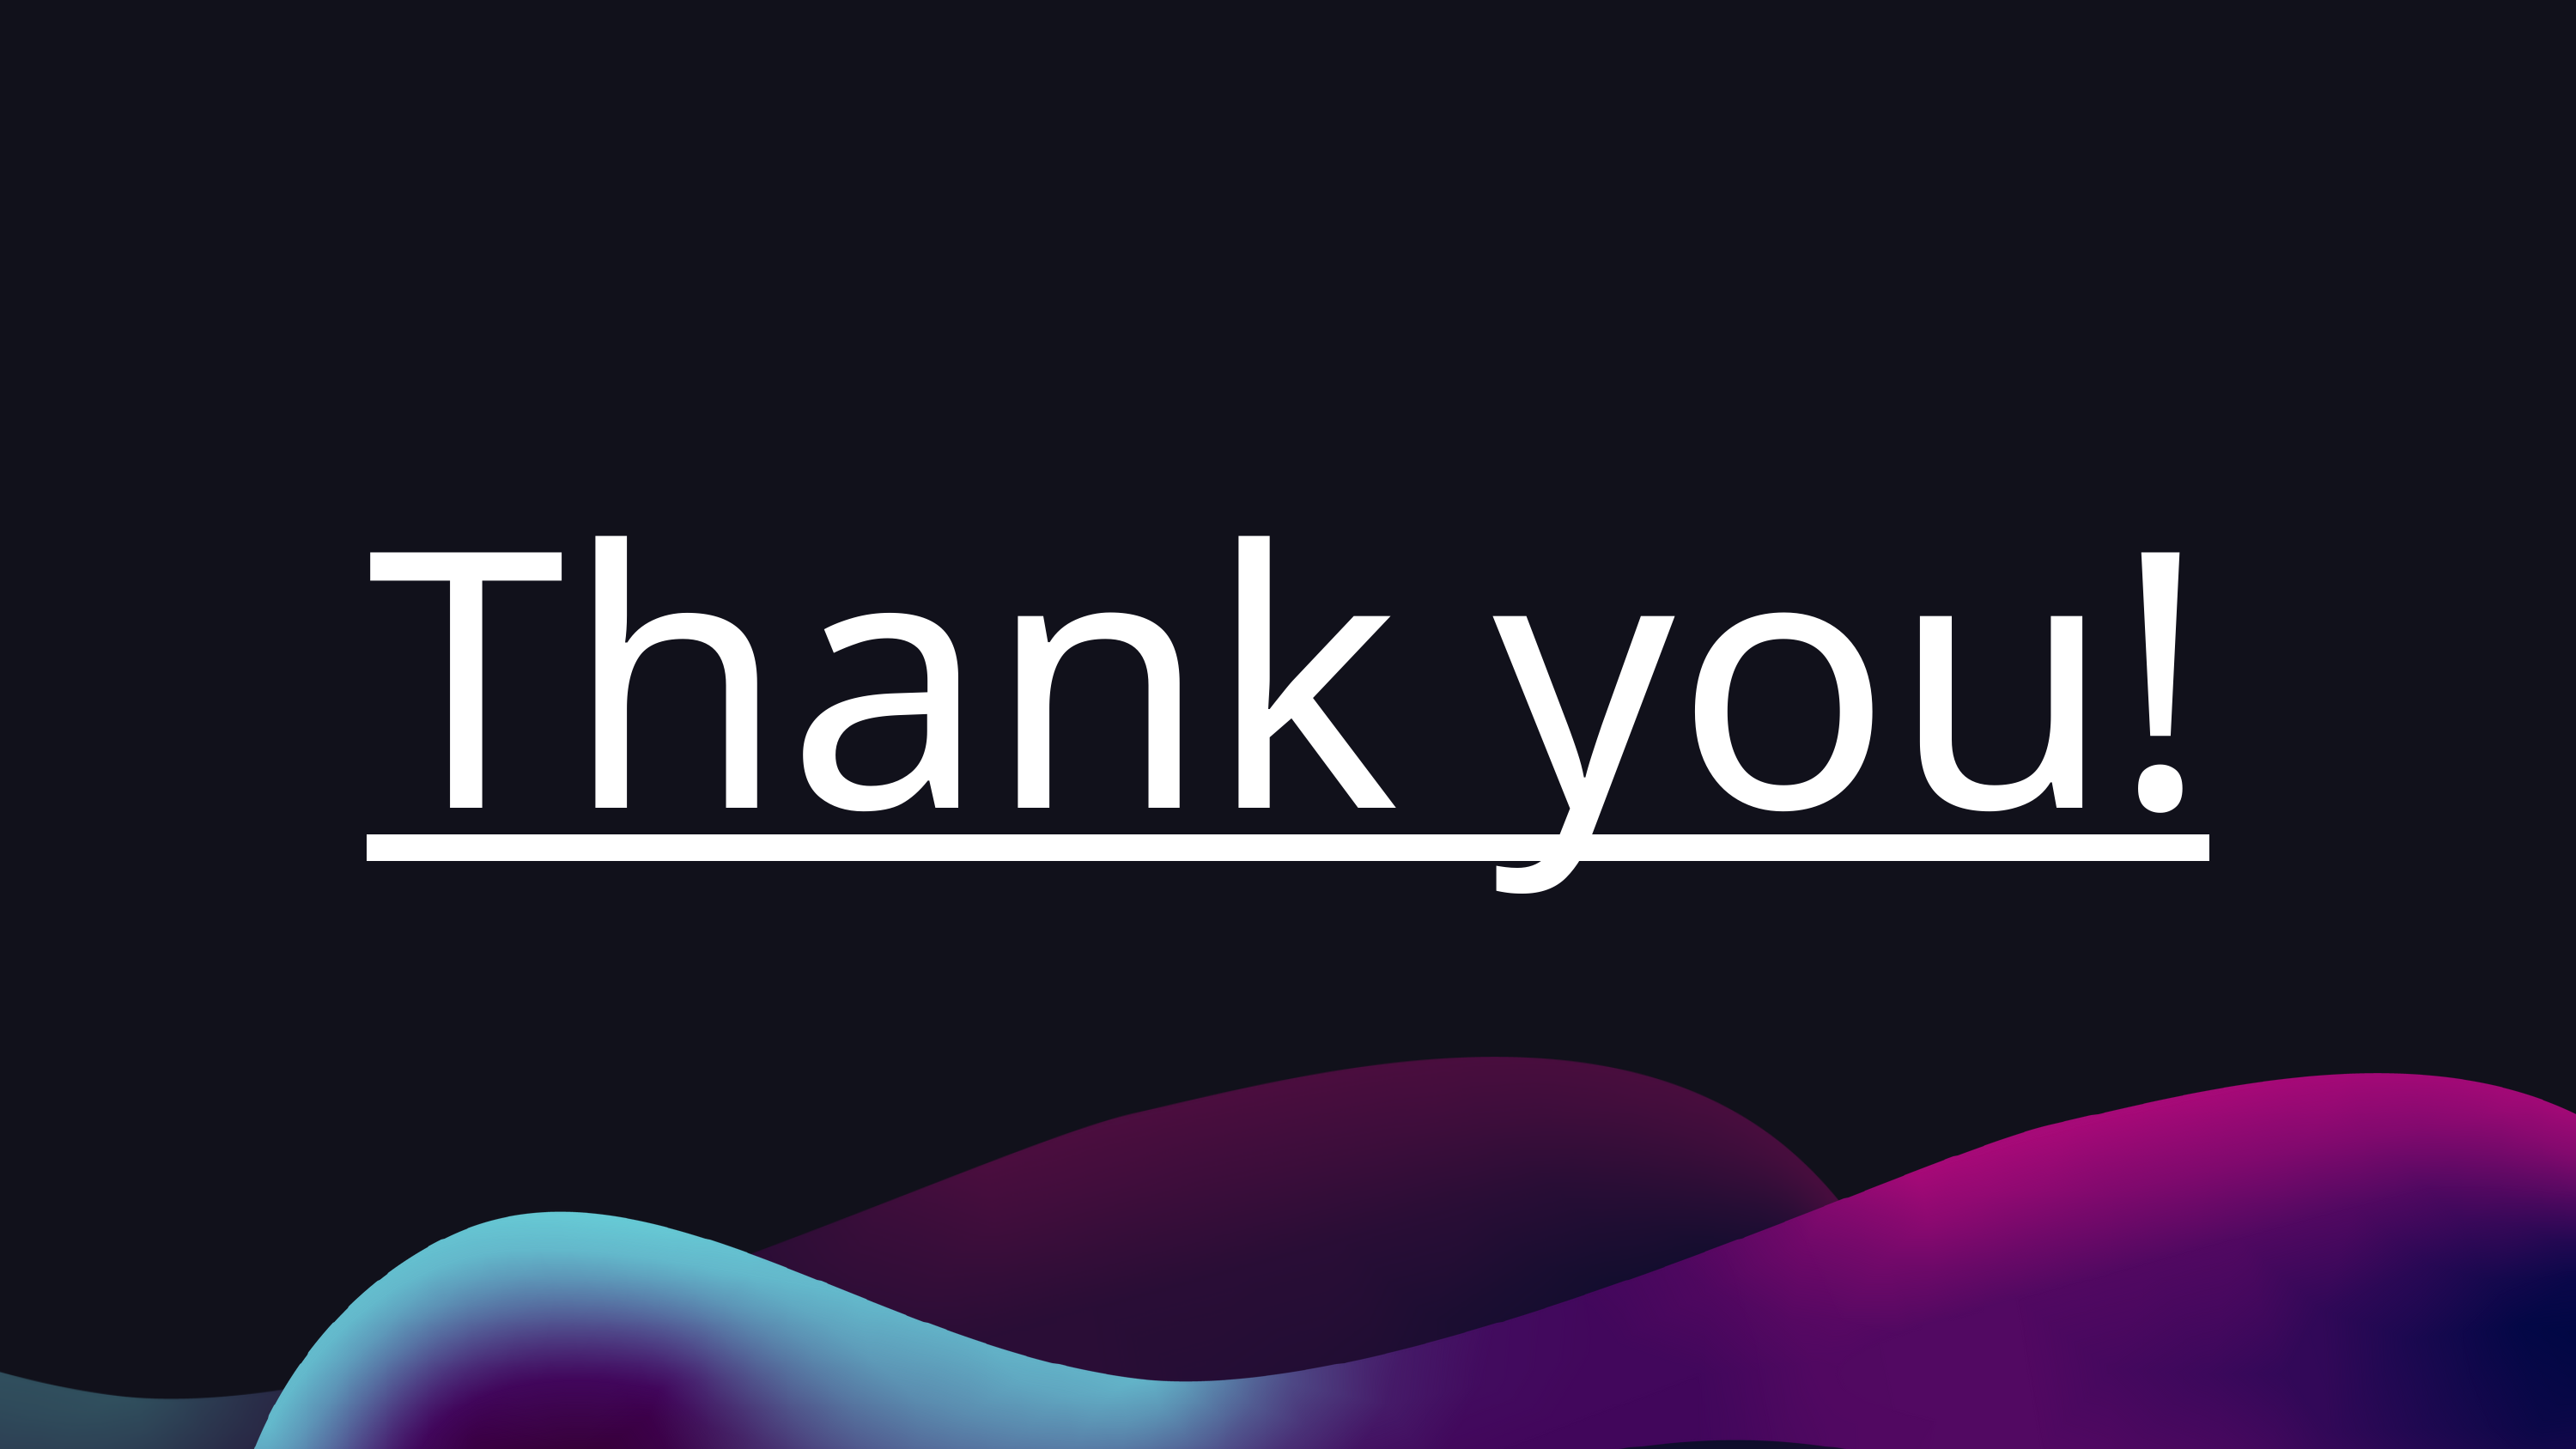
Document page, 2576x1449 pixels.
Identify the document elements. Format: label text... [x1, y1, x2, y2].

text_box [0, 1057, 1946, 1449]
text_box Thank you! [268, 486, 2308, 880]
text_box [228, 1073, 2576, 1449]
